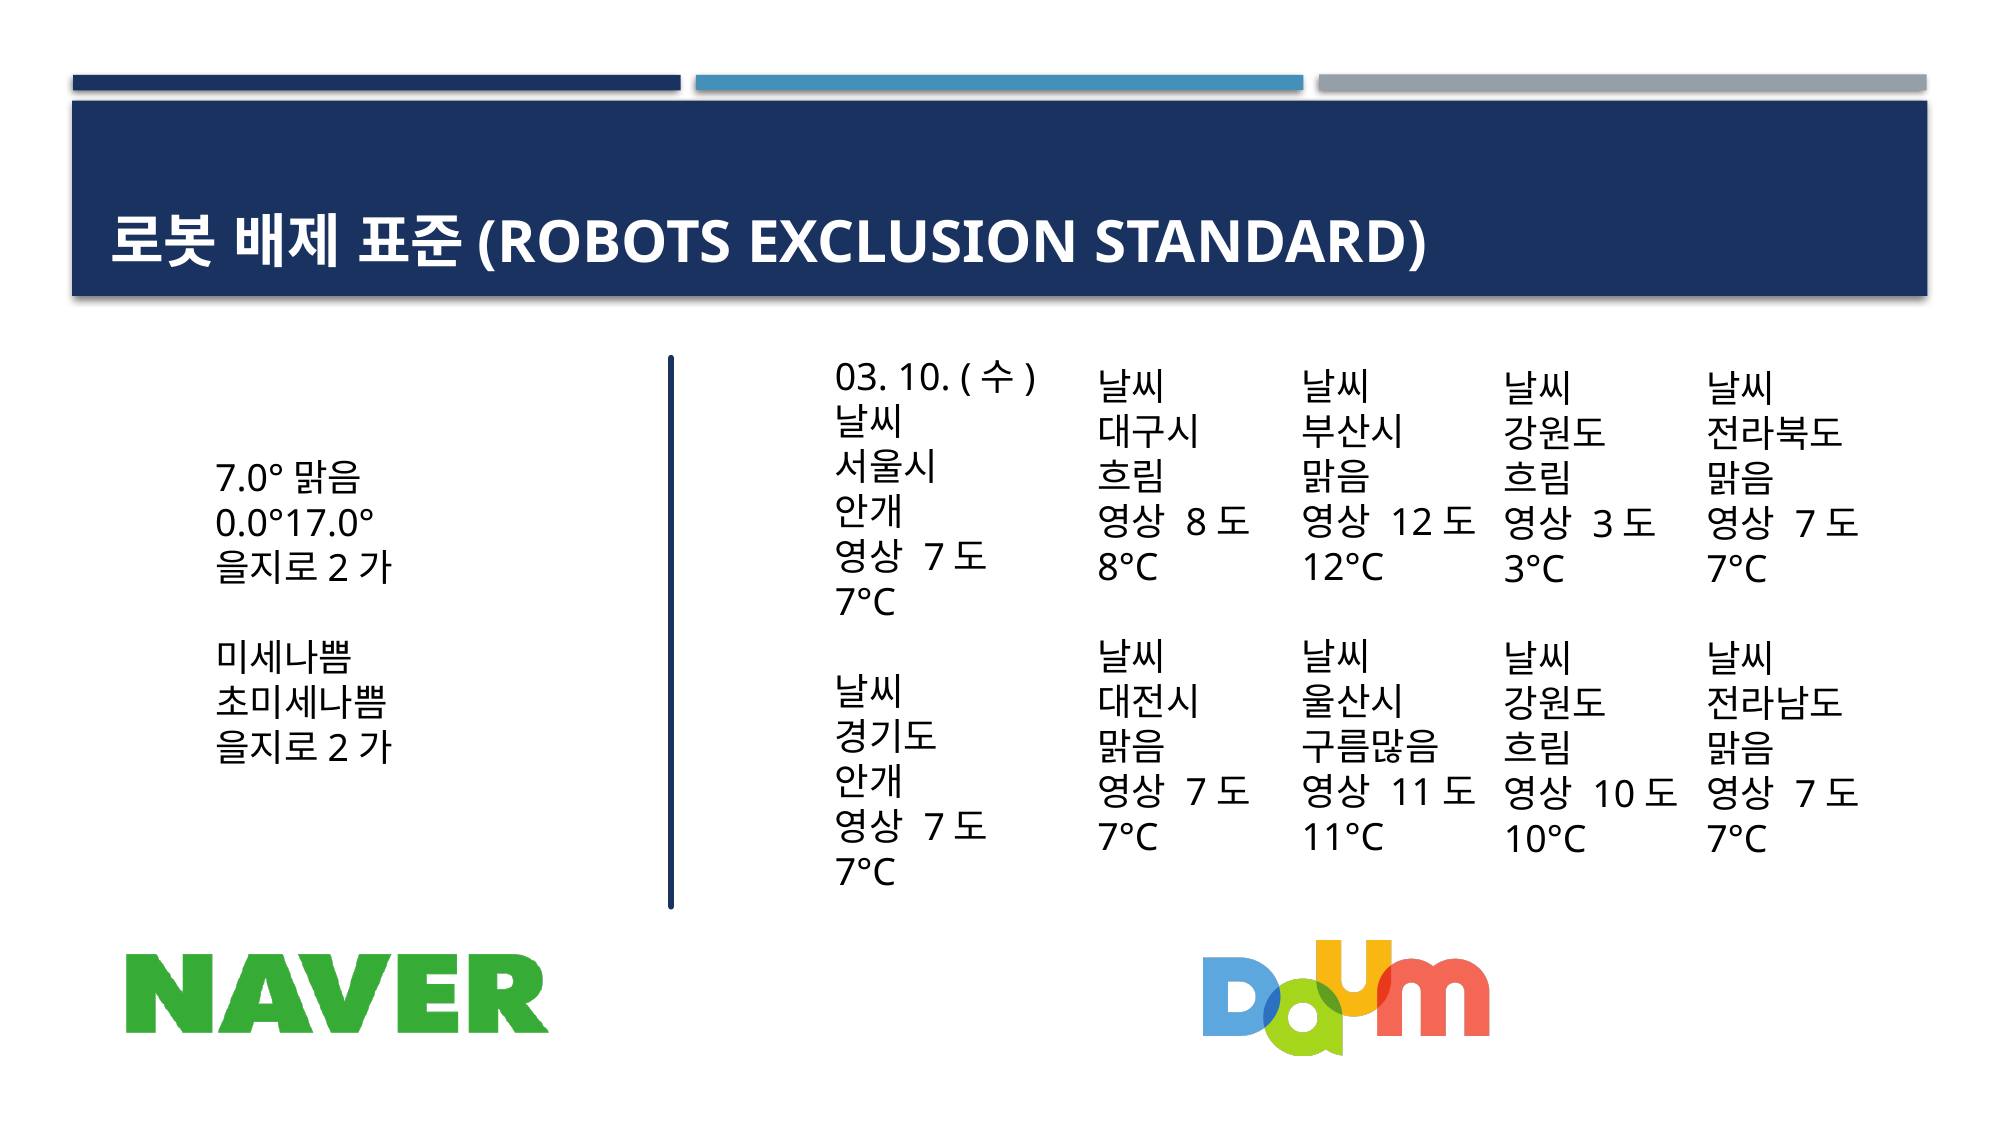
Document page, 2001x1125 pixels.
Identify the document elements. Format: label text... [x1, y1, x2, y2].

picture [115, 886, 556, 1107]
title 로봇 배제 표준(Robots exclusion standard) [95, 115, 1905, 282]
text_box 7.0°맑음 0.0°17.0° 을지로2가 미세나쁨 초미세나쁨 을지로2가 [200, 446, 408, 776]
picture [1203, 939, 1490, 1057]
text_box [819, 345, 1955, 965]
